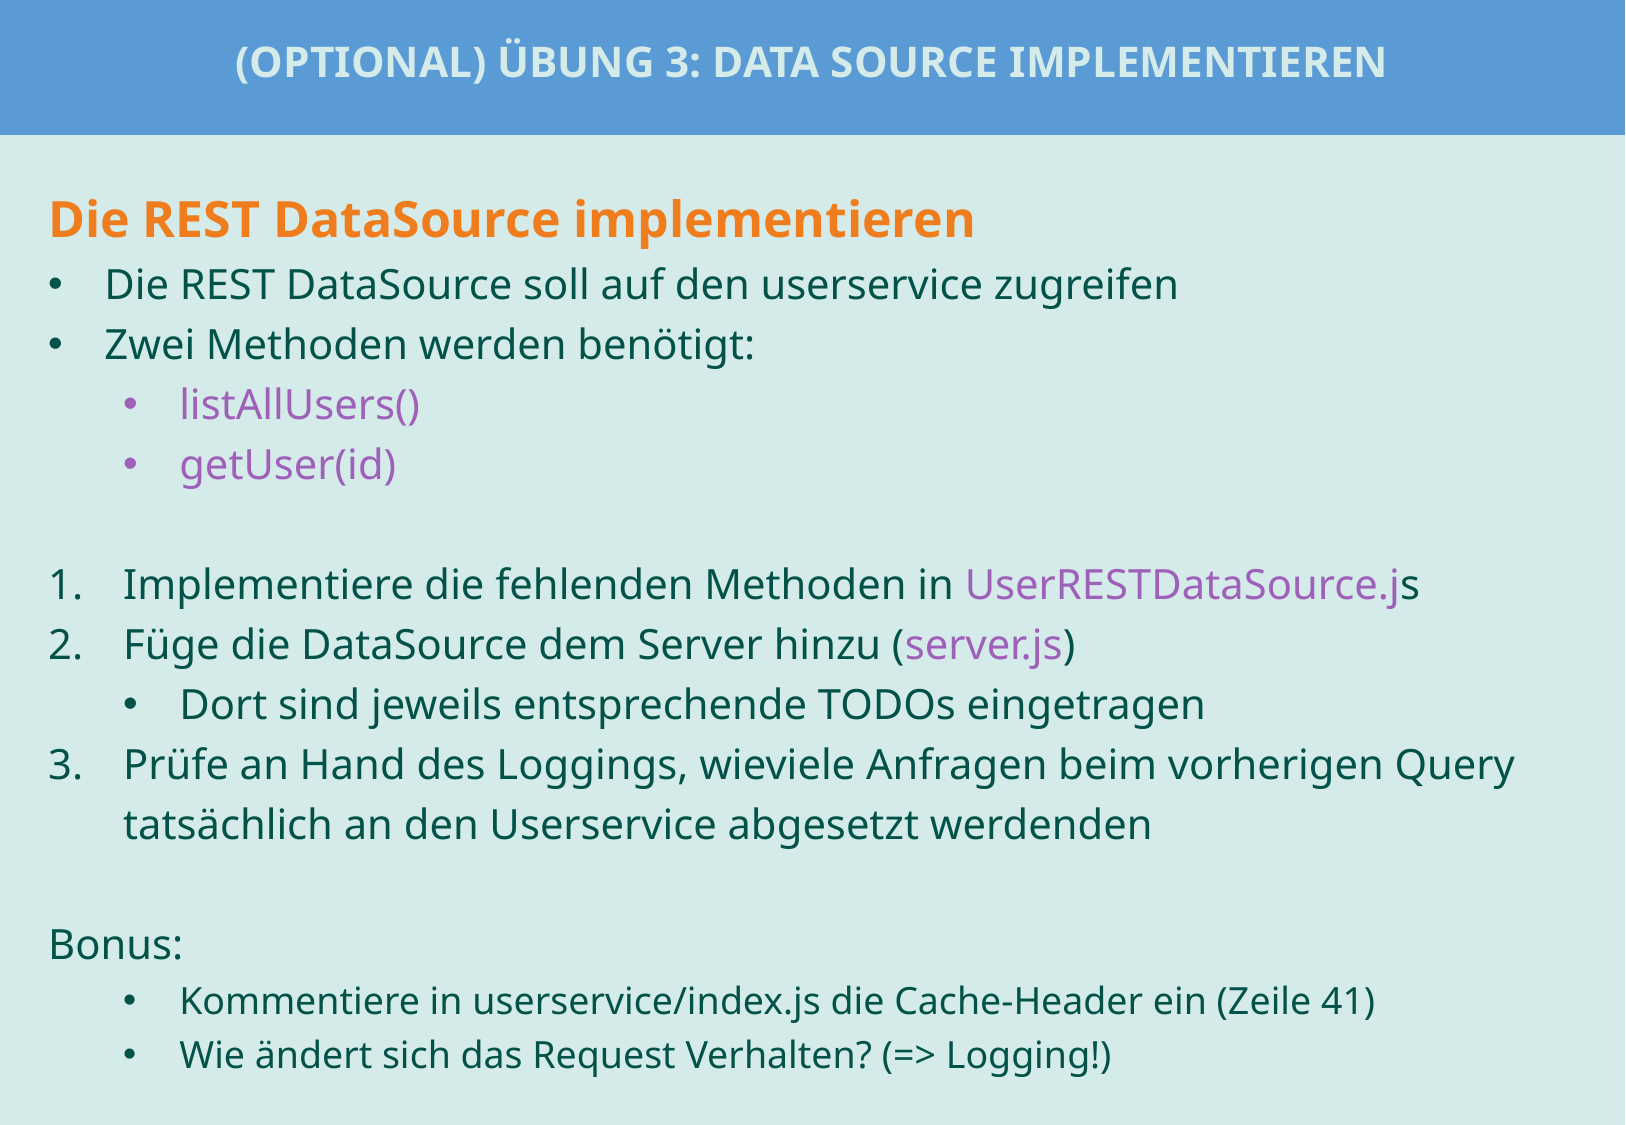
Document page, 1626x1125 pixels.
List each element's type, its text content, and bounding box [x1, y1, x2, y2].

text_box Die REST DataSource implementieren Die REST DataSource soll auf den userservice zugreifen Zwei Methoden werden benötigt: listAllUsers() getUser(id) Implementiere die fehlenden Methoden in UserRESTDataSource.js Füge die DataSource dem Server hinzu (server.js) Dort sind jeweils entsprechende TODOs eingetragen Prüfe an Hand des Loggings, wieviele Anfragen beim vorherigen Query tatsächlich an den Userservice abgesetzt werdenden Bonus: Kommentiere in userservice/index.js die Cache-Header ein (Zeile 41) Wie ändert sich das Request Verhalten? (=> Logging!) [33, 168, 1589, 1083]
title (optional) Übung 3: Data Source implementieren [0, 0, 1625, 127]
text_box [0, 127, 1625, 136]
